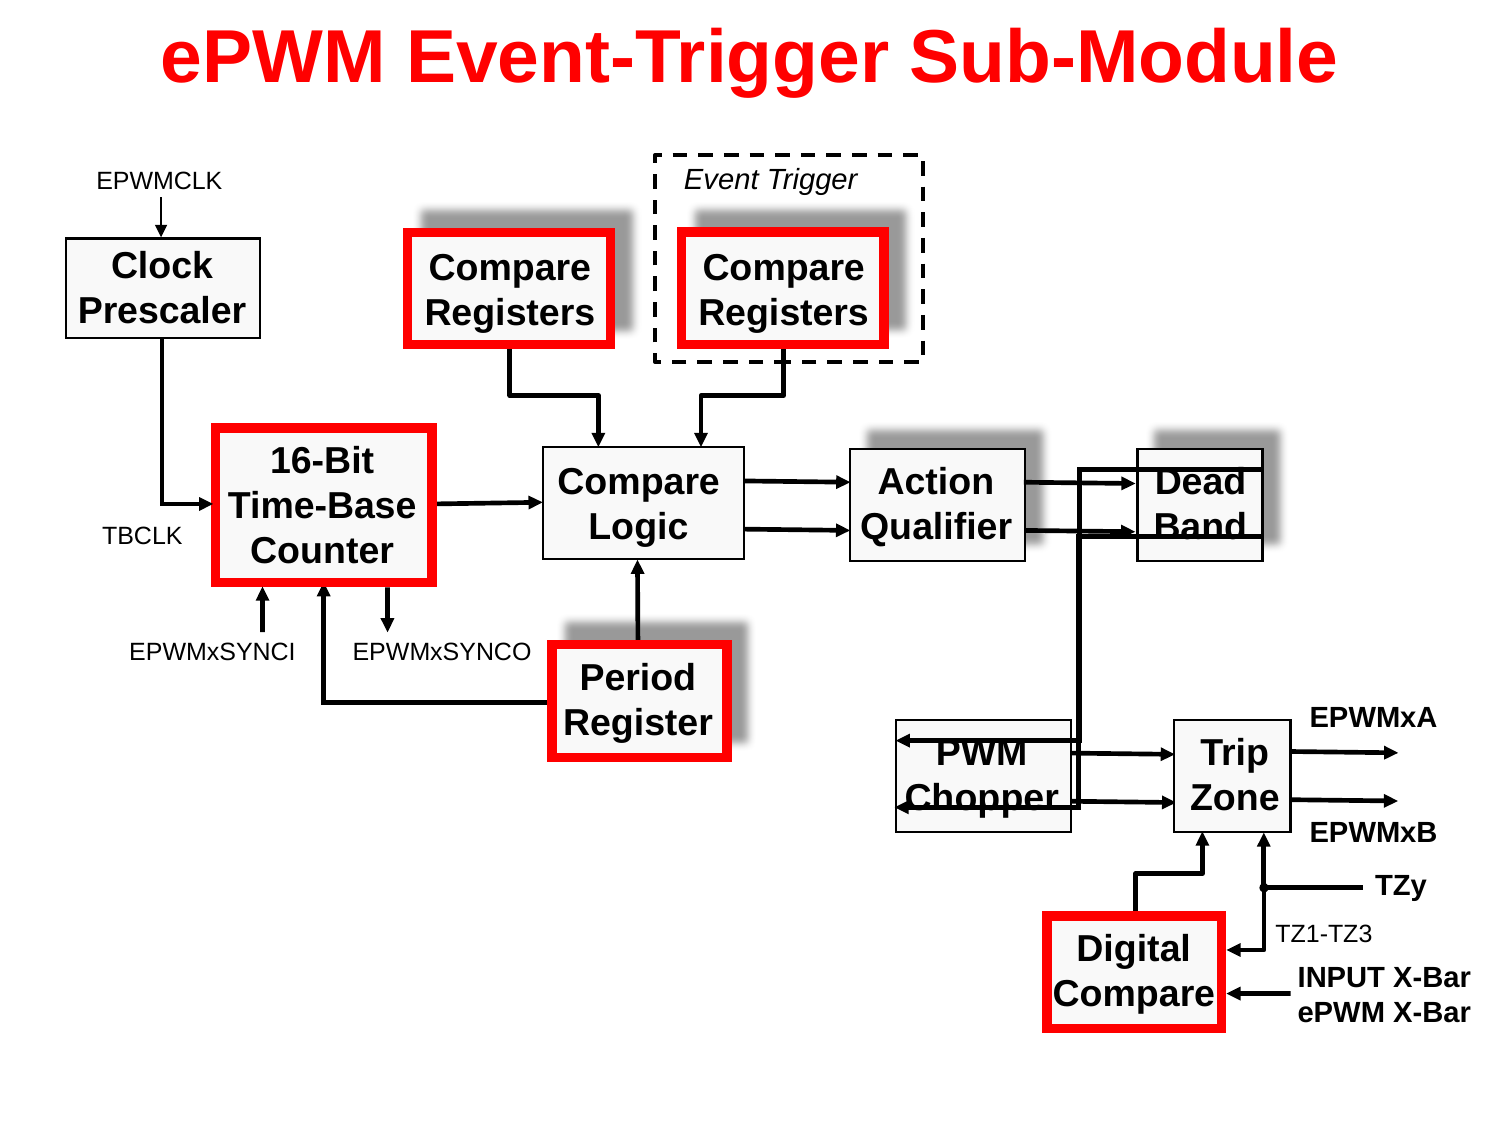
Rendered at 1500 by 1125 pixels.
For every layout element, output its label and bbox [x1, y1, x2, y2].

text_box [62, 163, 261, 339]
title [0, 0, 1500, 122]
text_box [256, 586, 269, 633]
text_box [87, 517, 198, 557]
text_box [103, 152, 1487, 1036]
text_box [114, 634, 311, 673]
text_box [1137, 448, 1263, 467]
